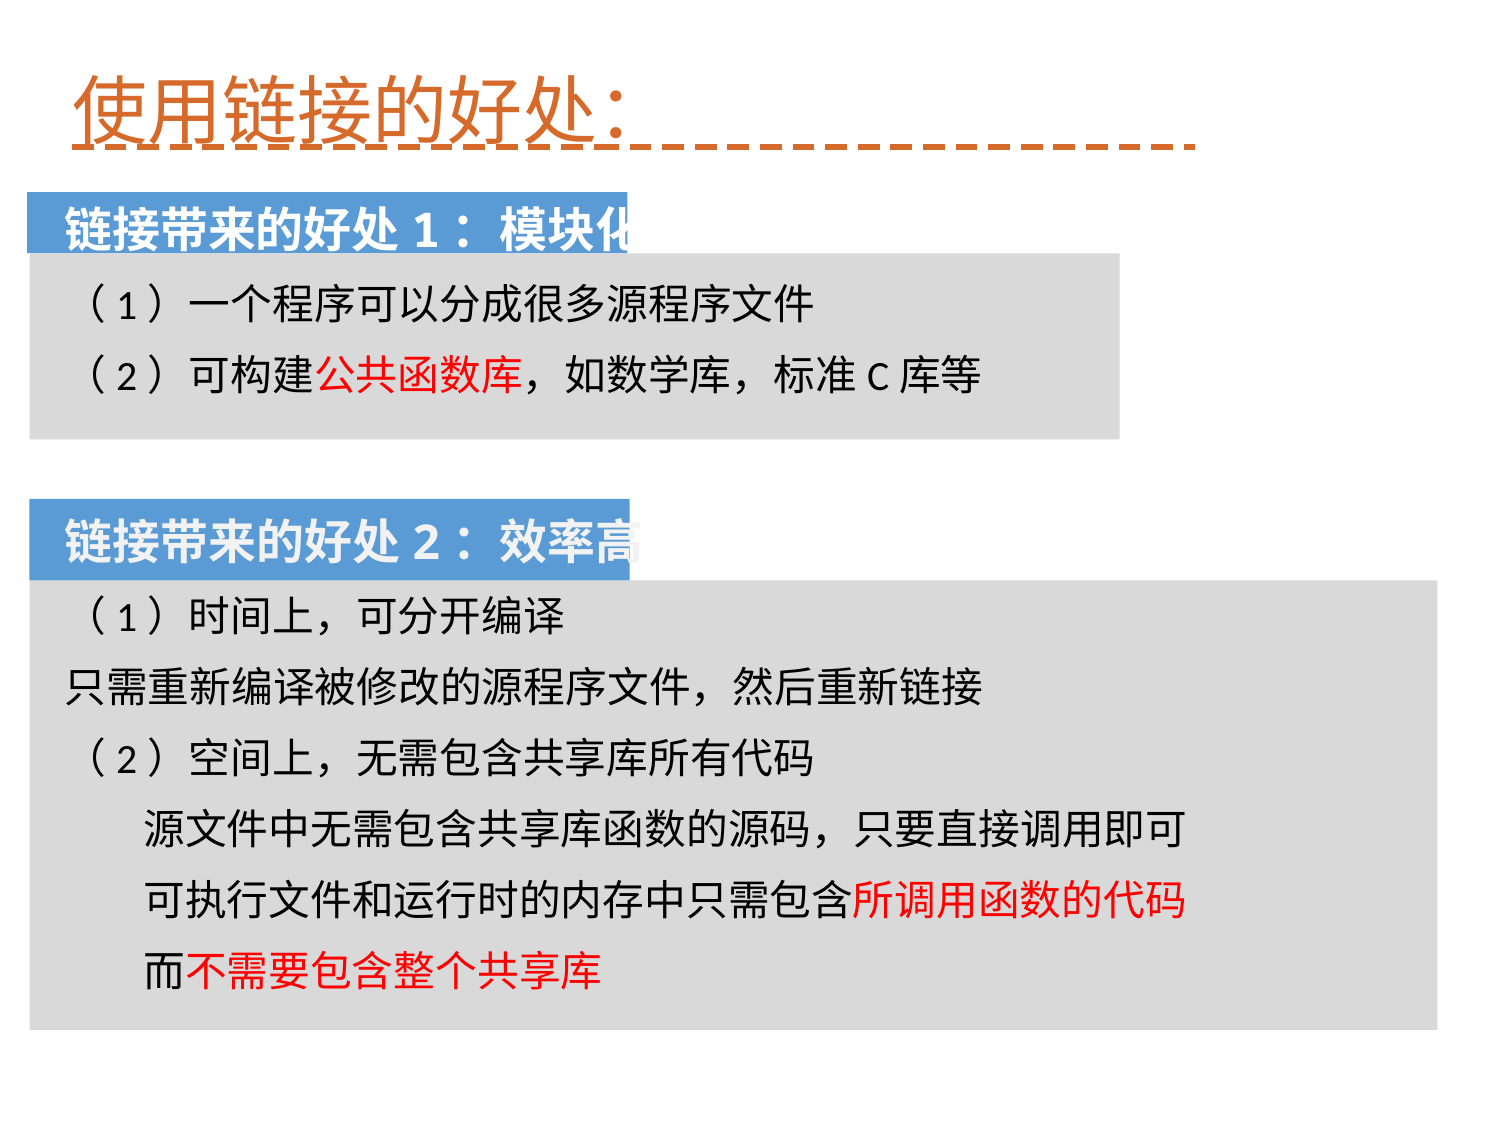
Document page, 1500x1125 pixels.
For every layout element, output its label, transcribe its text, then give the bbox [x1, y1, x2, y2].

text_box 链接带来的好处2：效率高 （1）时间上，可分开编译 只需重新编译被修改的源程序文件，然后重新链接 （2）空间上，无需包含共享库所有代码 源文件中无需包含共享库函数的源码，只要直接调用即可 可执行文件和运行时的内存中只需包含所调用函数的代码 而不需要包含整个共享库 [49, 498, 1438, 1002]
text_box 链接带来的好处1：模块化 （1）一个程序可以分成很多源程序文件 （2）可构建公共函数库，如数学库，标准C库等 [49, 192, 1202, 407]
text_box [26, 191, 628, 254]
text_box [28, 581, 1438, 1031]
text_box [28, 498, 49, 581]
text_box [29, 254, 1121, 441]
title 使用链接的好处： [57, 53, 685, 176]
